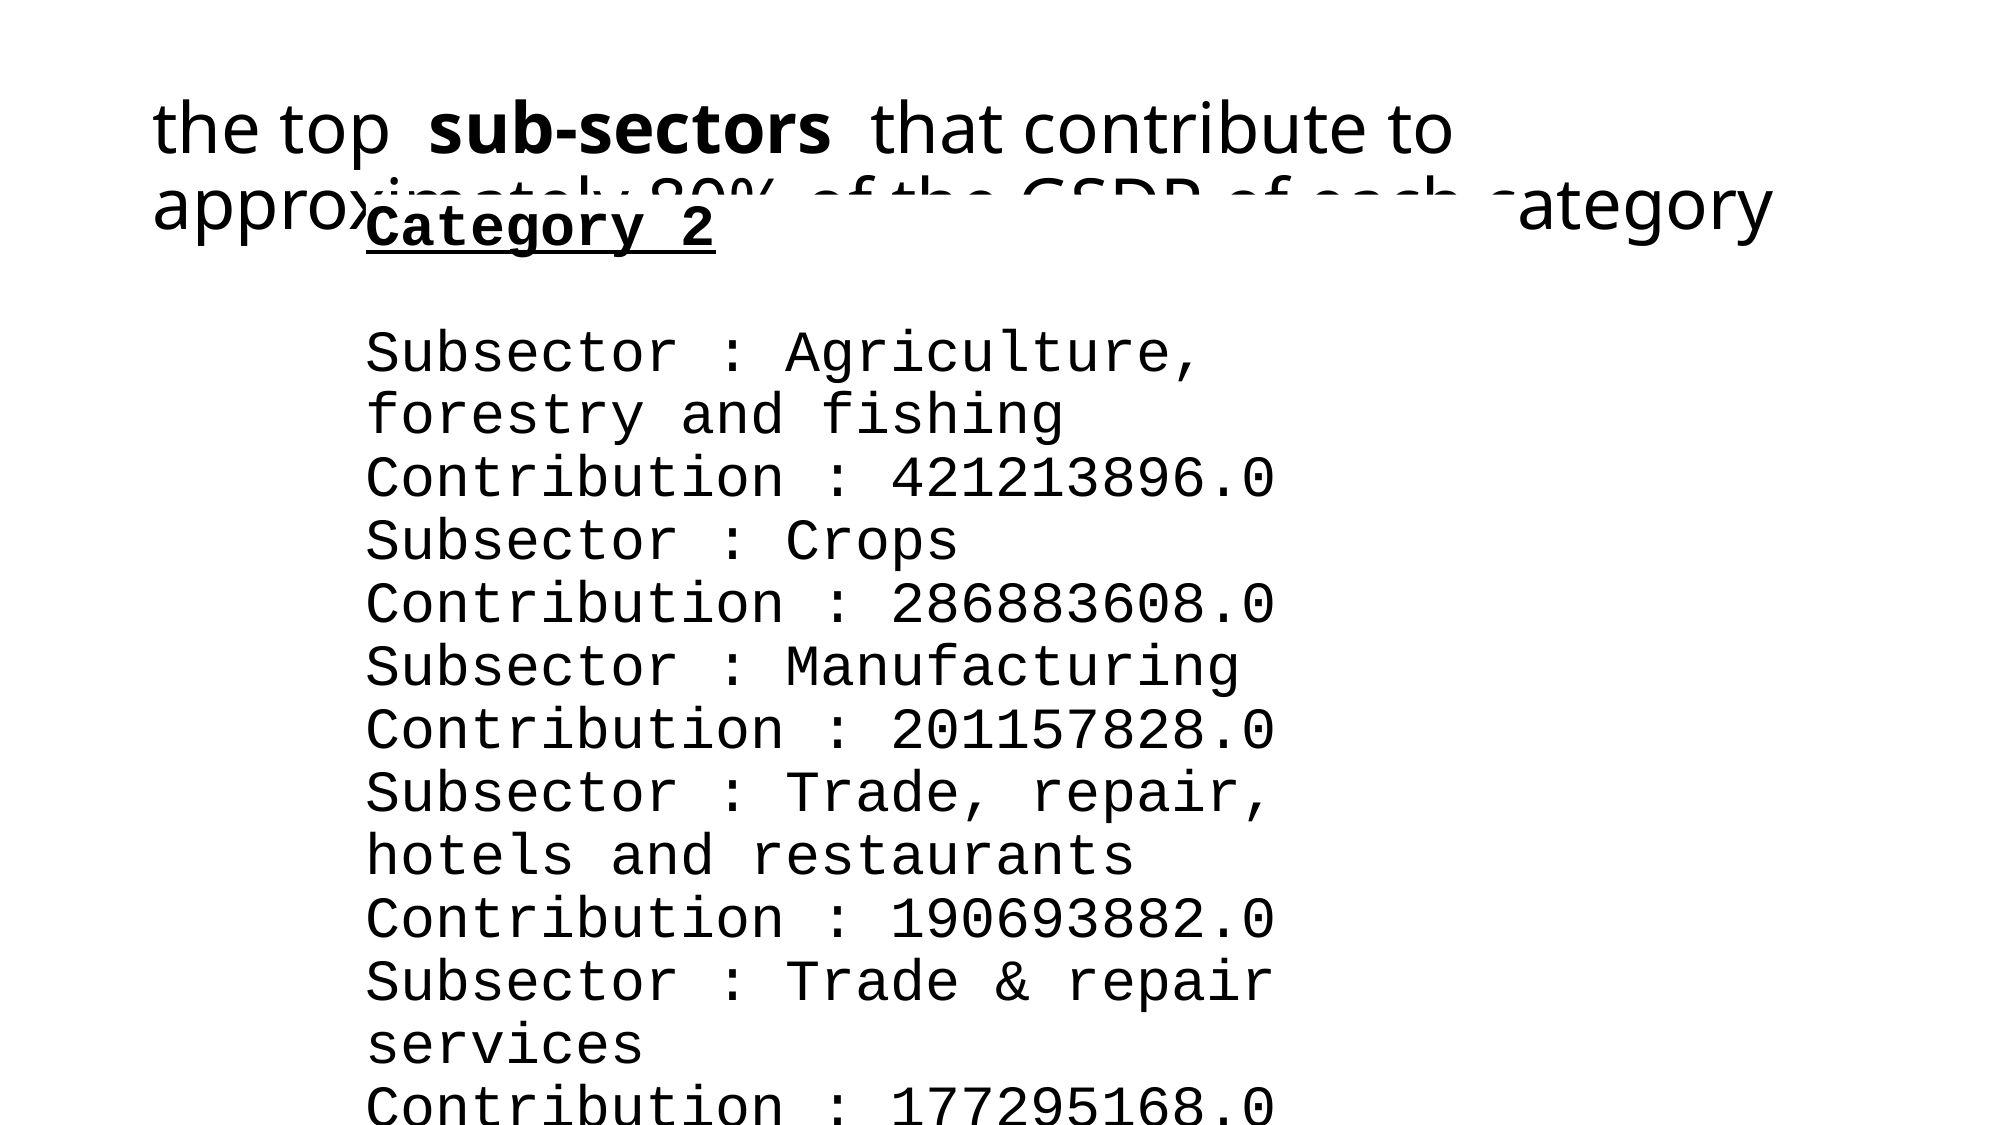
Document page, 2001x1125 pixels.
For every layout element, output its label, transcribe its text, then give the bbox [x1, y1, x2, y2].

list Category 2 Subsector : Agriculture, forestry and fishing Contribution : 421213896.0 Subsector : Crops Contribution : 286883608.0 Subsector : Manufacturing Contribution : 201157828.0 Subsector : Trade, repair, hotels and restaurants Contribution : 190693882.0 Subsector : Trade & repair services Contribution : 177295168.0 [365, 194, 1520, 1125]
title the top sub-sectors that contribute to approximately 80% of the GSDP of each category [137, 59, 1863, 278]
